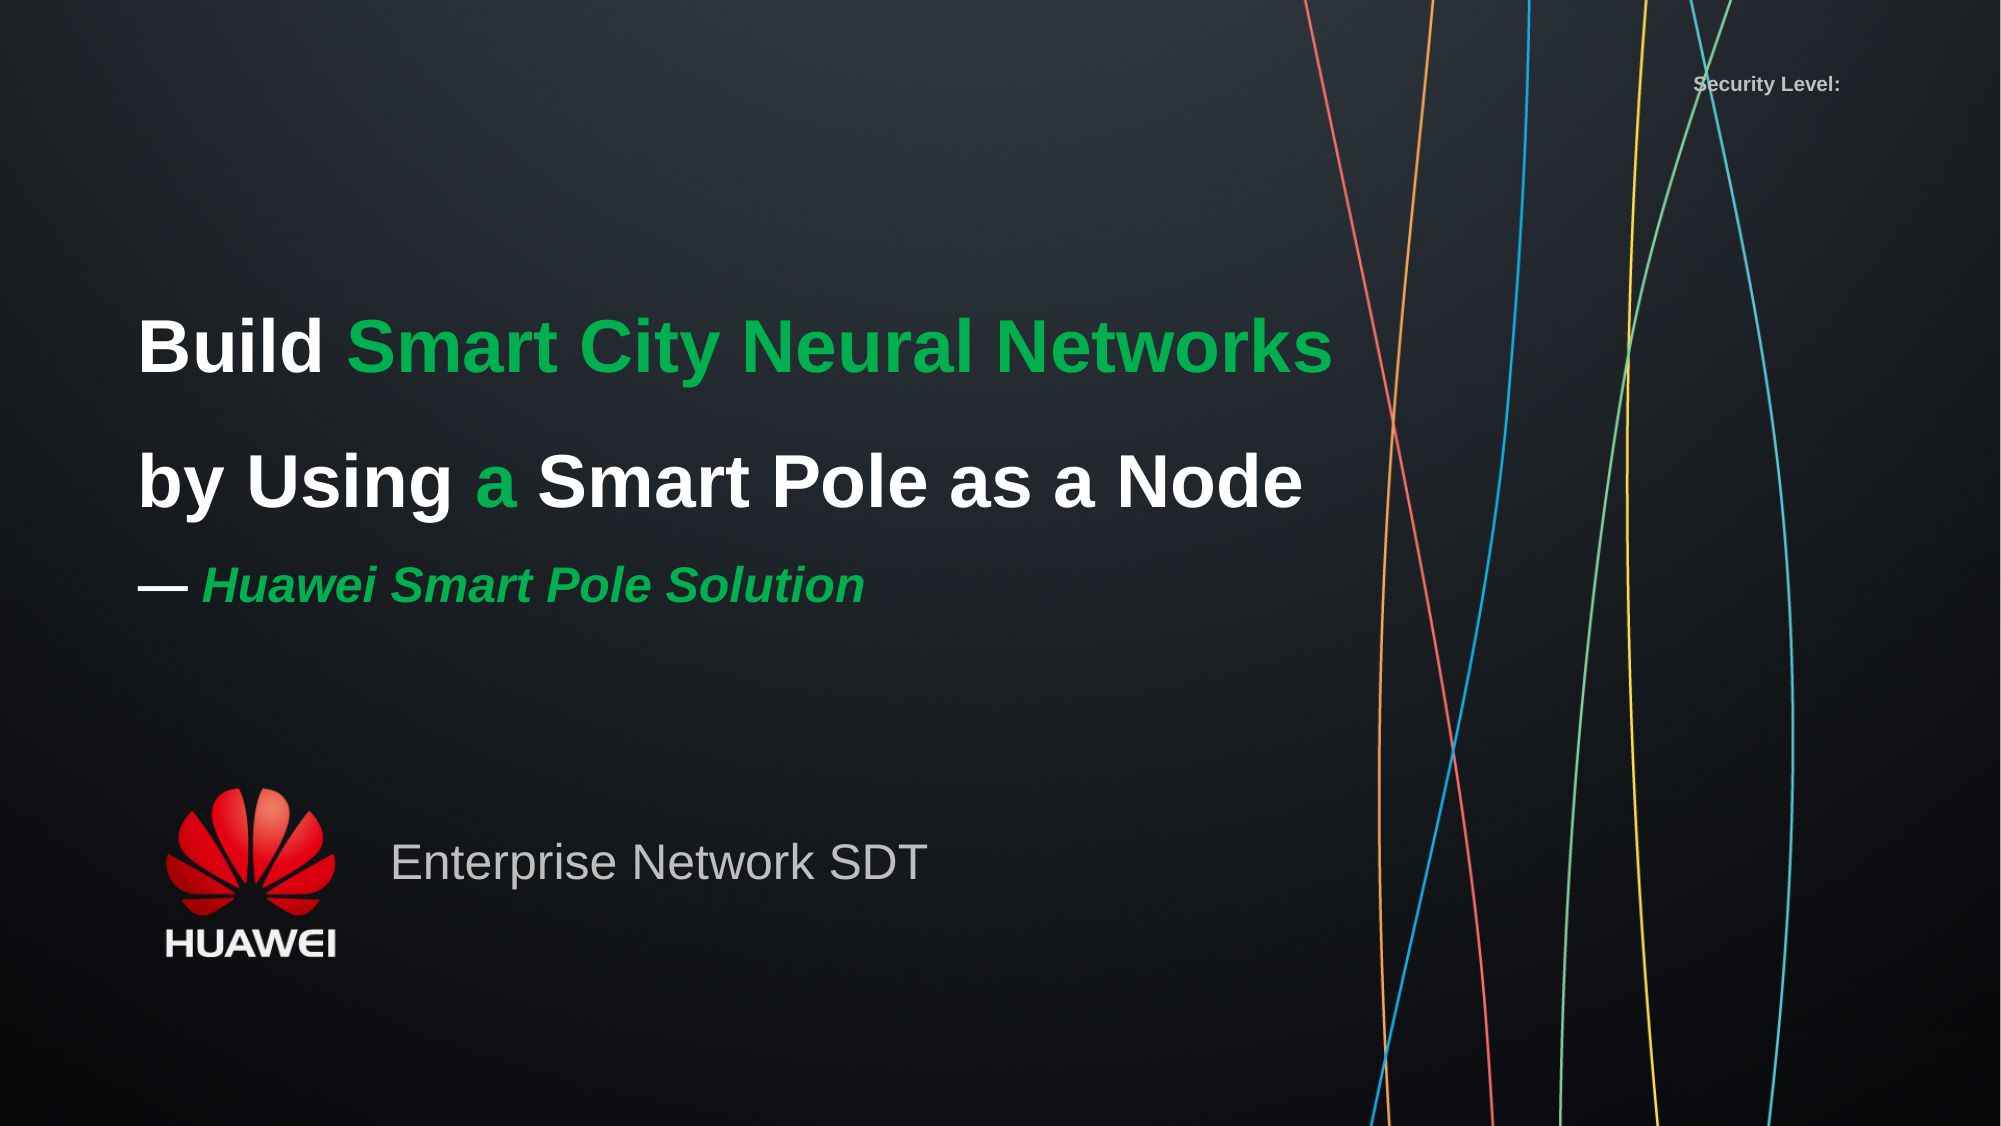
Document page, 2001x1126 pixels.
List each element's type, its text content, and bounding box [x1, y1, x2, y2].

title Build Smart City Neural Networks by Using a Smart Pole as a Node — Huawei Smart Pole Solution [137, 159, 1379, 706]
subtitle Enterprise Network SDT [389, 822, 1072, 899]
picture [0, 0, 2001, 1126]
